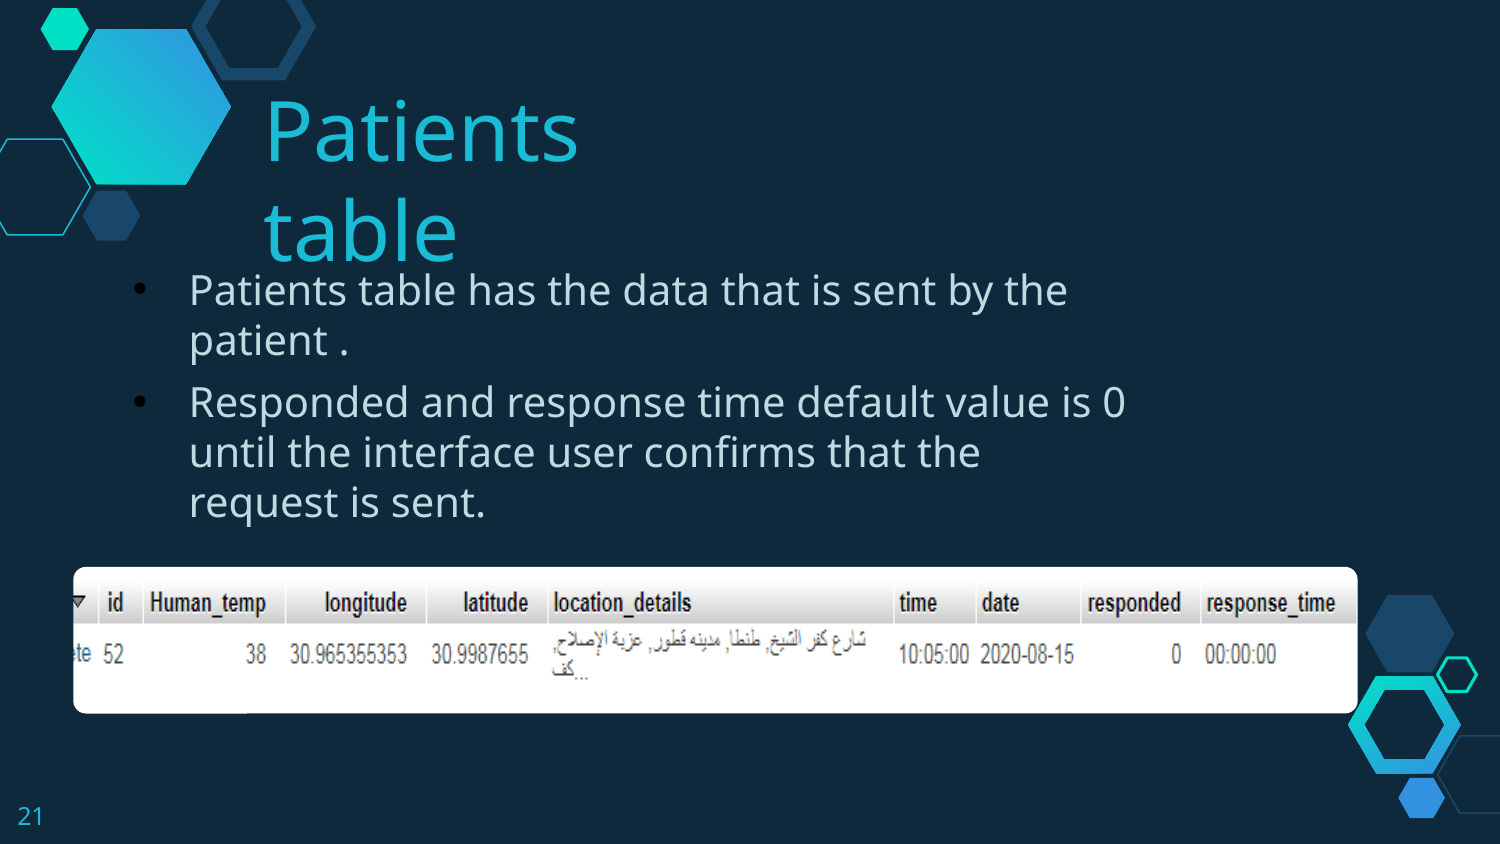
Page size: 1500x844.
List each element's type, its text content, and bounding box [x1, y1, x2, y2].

slide_number 21 [2, 785, 93, 844]
text_box Patients table [248, 71, 812, 256]
text_box Patients table has the data that is sent by the patient . Responded and response time default value is 0 until the interface user confirms that the request is sent. [117, 256, 1156, 534]
picture [73, 566, 1358, 714]
